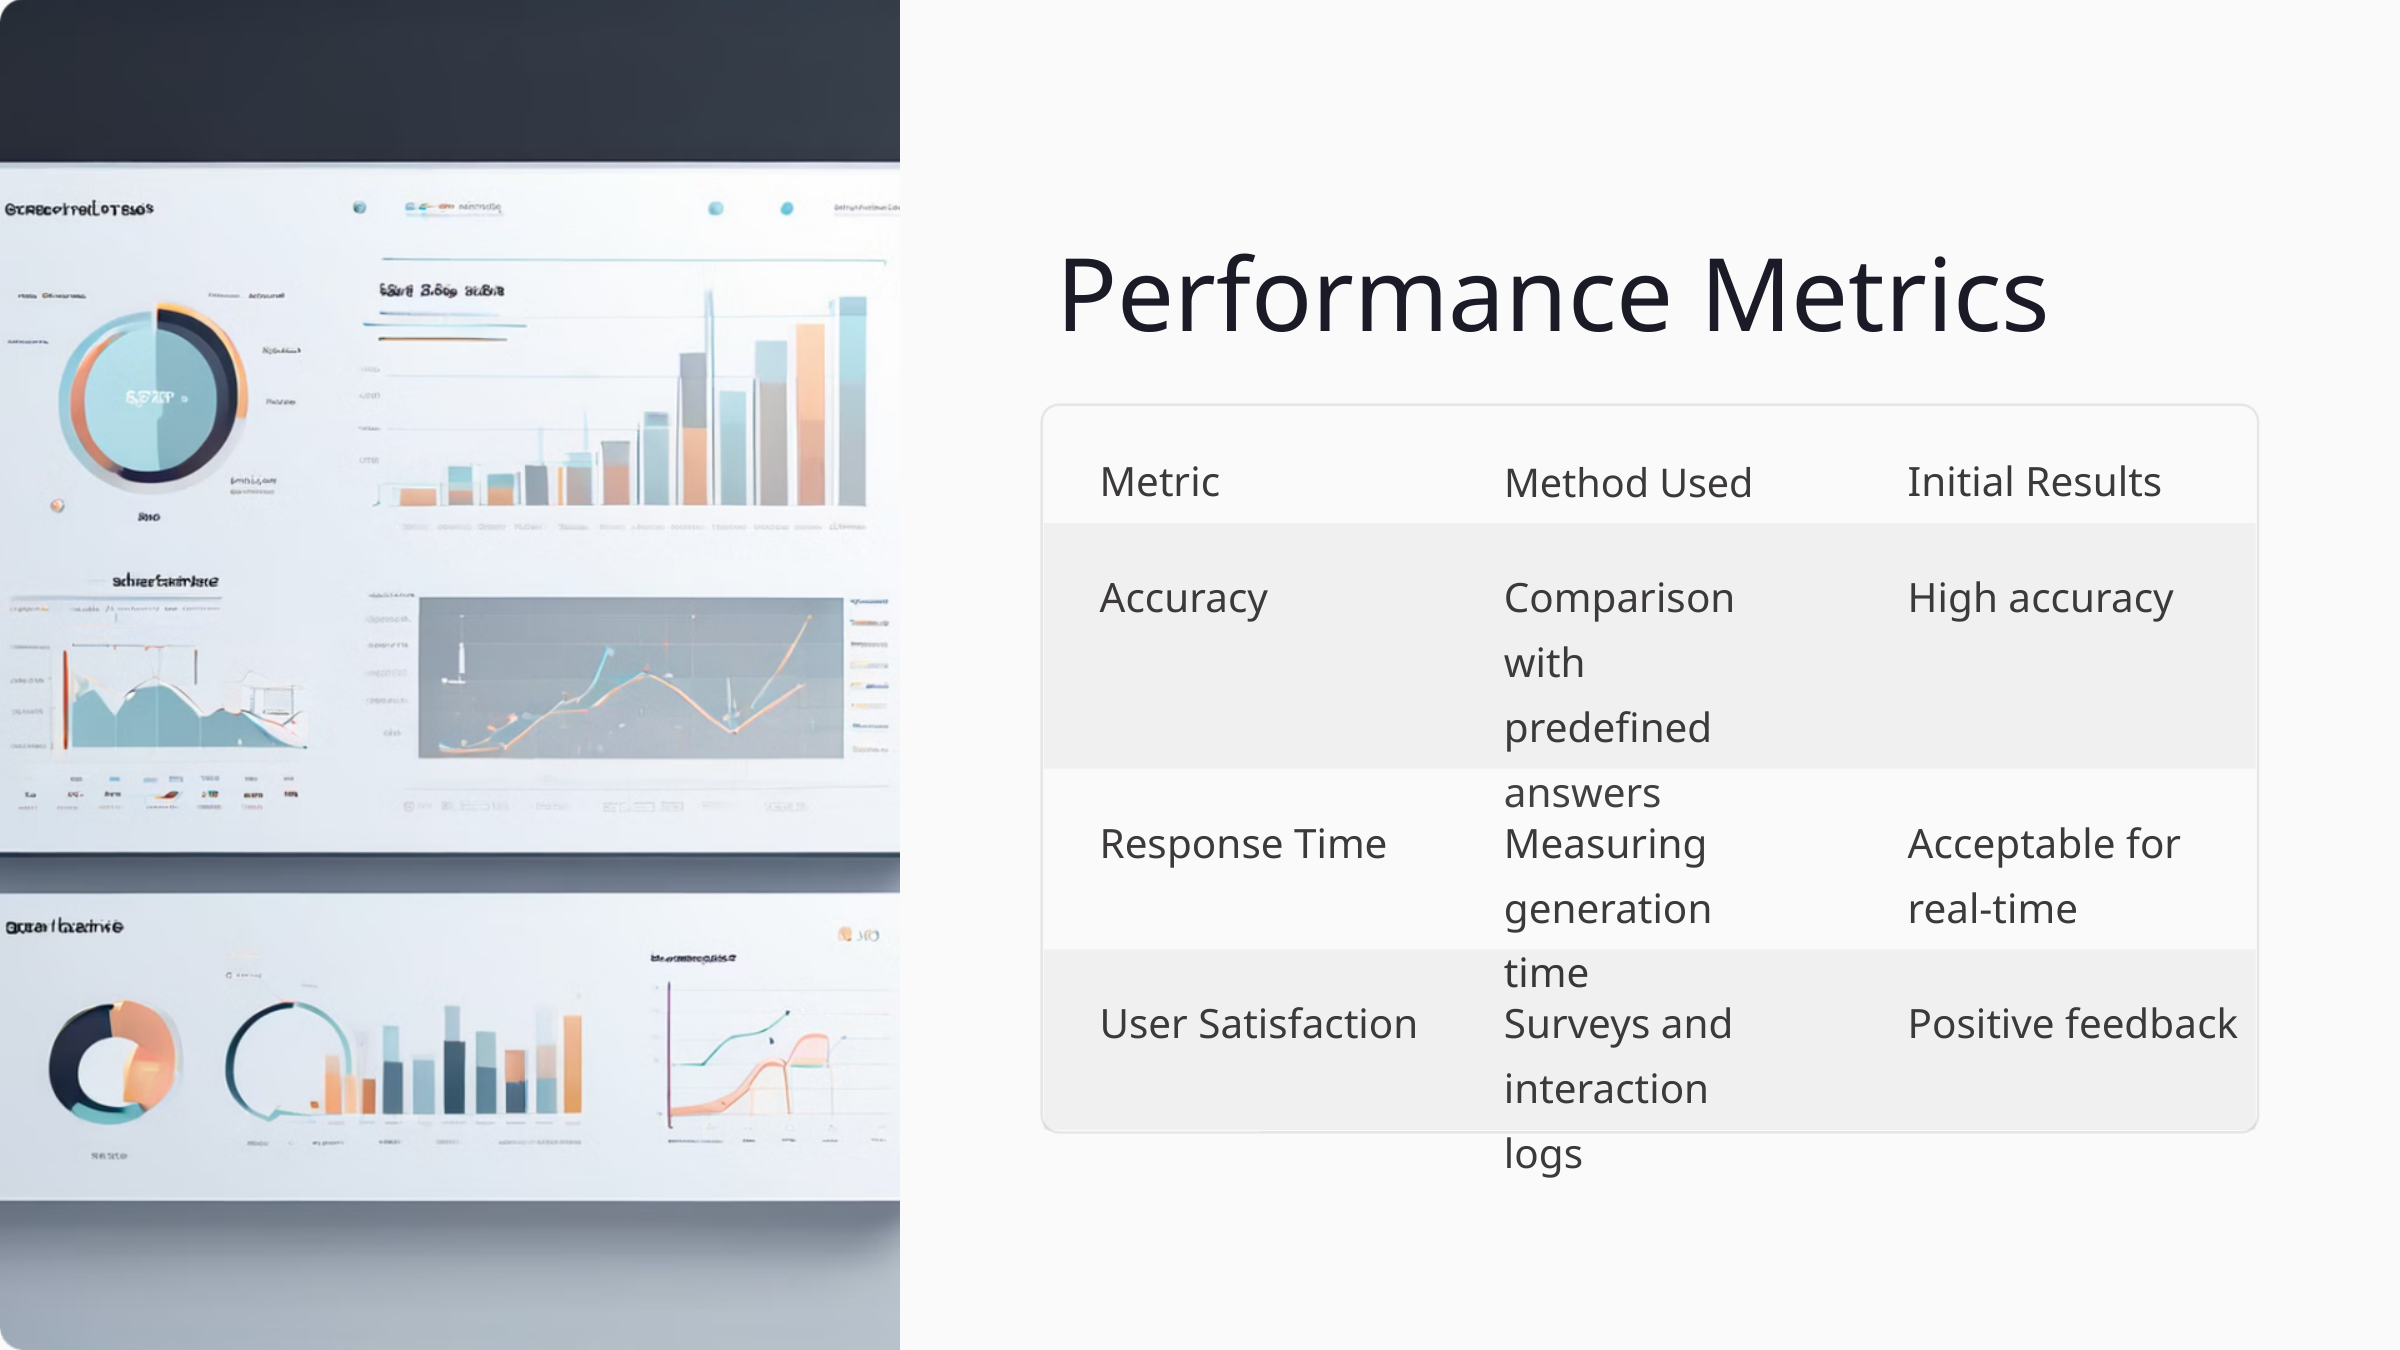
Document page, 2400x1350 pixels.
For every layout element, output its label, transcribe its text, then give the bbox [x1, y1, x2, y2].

text_box [1044, 523, 2256, 768]
text_box Initial Results [1893, 432, 2216, 498]
text_box [1044, 768, 2256, 949]
text_box User Satisfaction [1084, 974, 1407, 1040]
text_box Method Used [1489, 432, 1811, 498]
text_box [1044, 407, 2256, 523]
text_box Response Time [1084, 794, 1407, 859]
text_box Performance Metrics [1041, 217, 2055, 344]
text_box Positive feedback [1893, 974, 2216, 1040]
text_box Measuring generation time [1489, 794, 1811, 924]
text_box High accuracy [1893, 548, 2216, 614]
text_box Surveys and interaction logs [1489, 974, 1811, 1105]
text_box Accuracy [1084, 548, 1407, 614]
text_box Metric [1084, 432, 1407, 498]
text_box Acceptable for real-time [1893, 794, 2216, 924]
picture [0, 0, 900, 1350]
text_box Comparison with predefined answers [1489, 548, 1811, 743]
text_box [900, 0, 2400, 1350]
text_box [1044, 949, 2256, 1130]
